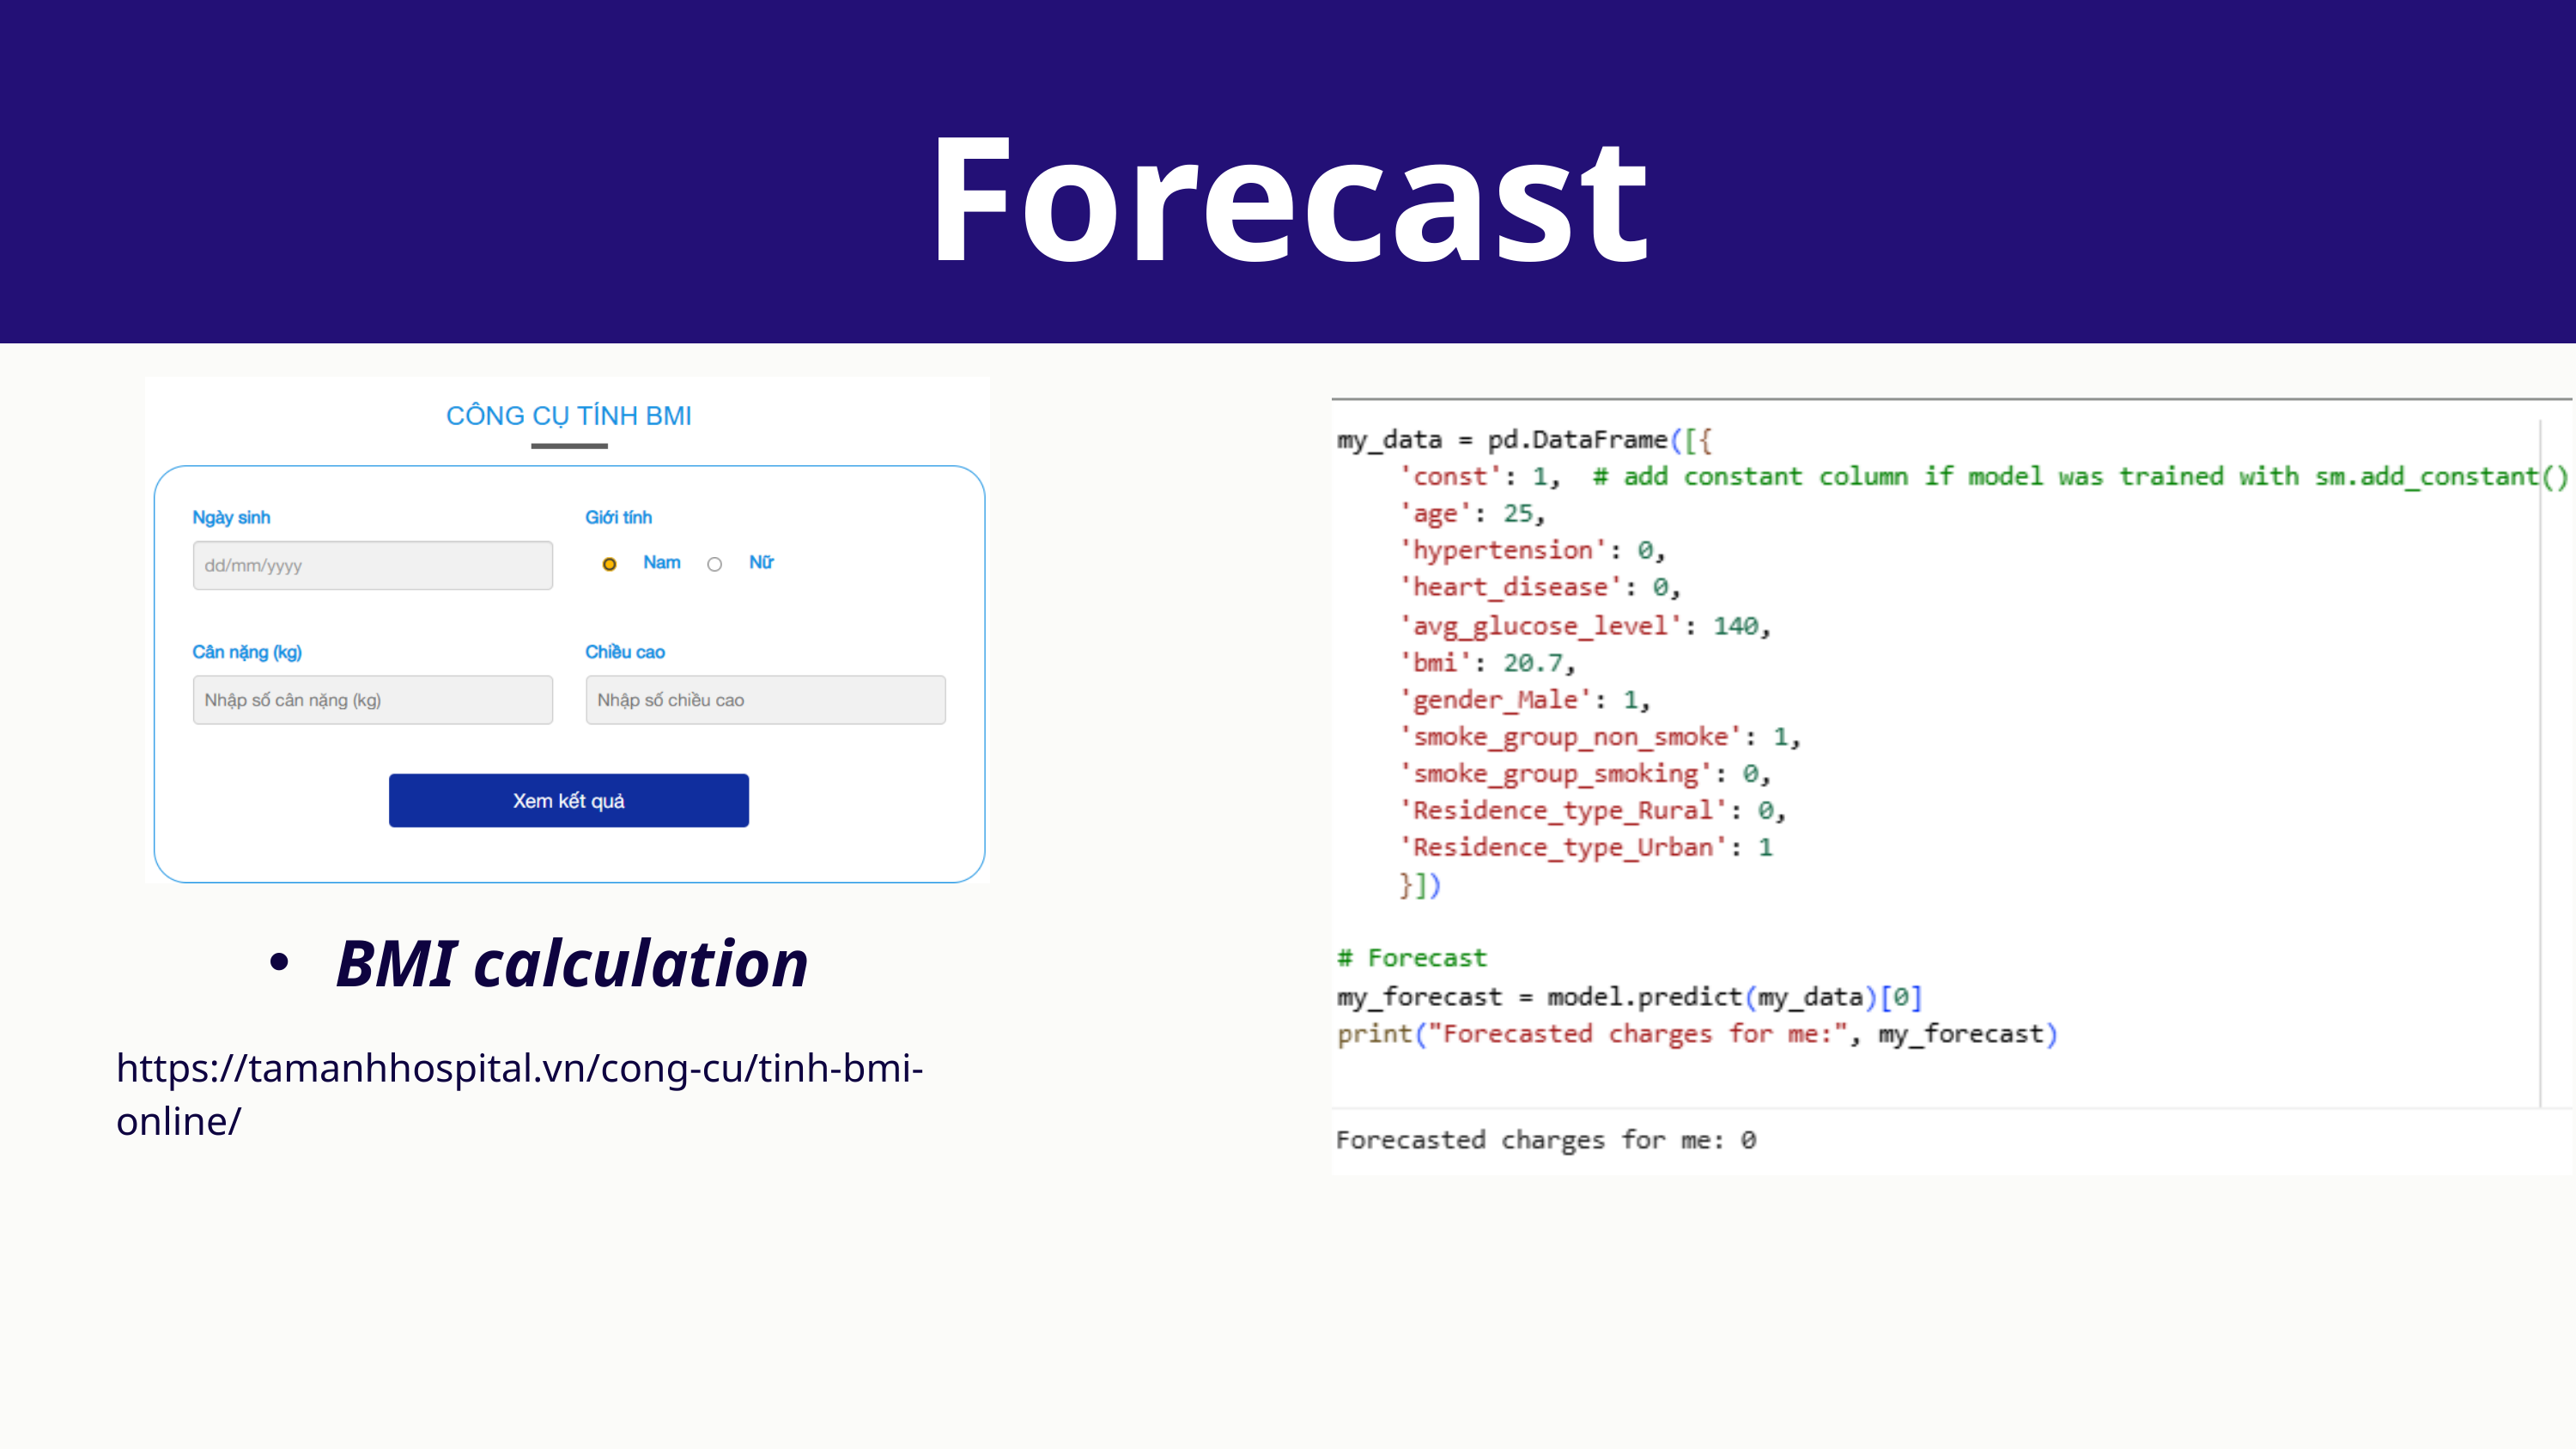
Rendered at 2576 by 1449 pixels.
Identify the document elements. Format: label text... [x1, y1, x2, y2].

text_box https://tamanhhospital.vn/cong-cu/tinh-bmi-online/ [115, 1035, 1020, 1143]
picture [145, 377, 990, 884]
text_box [0, 0, 2576, 344]
picture [1332, 397, 2573, 1175]
text_box BMI calculation [201, 890, 934, 1000]
